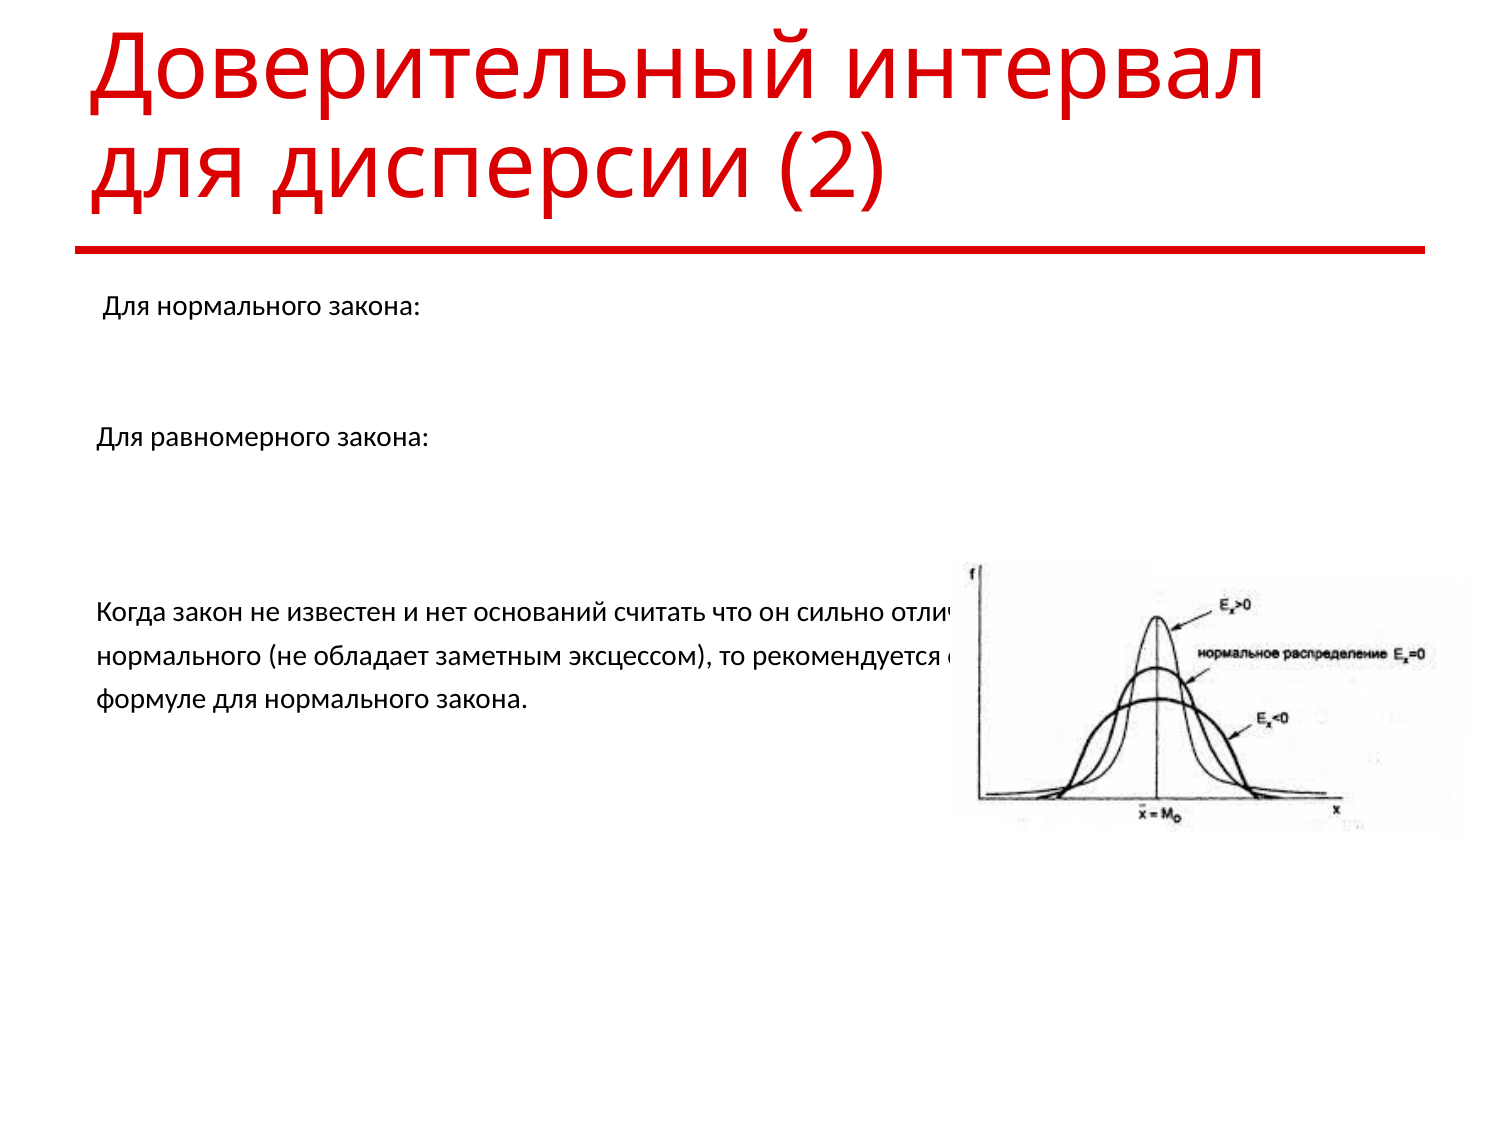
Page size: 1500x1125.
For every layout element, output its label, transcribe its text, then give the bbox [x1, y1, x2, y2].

title Доверительный интервал для дисперсии (2) [75, 45, 1425, 233]
picture [950, 562, 1474, 838]
